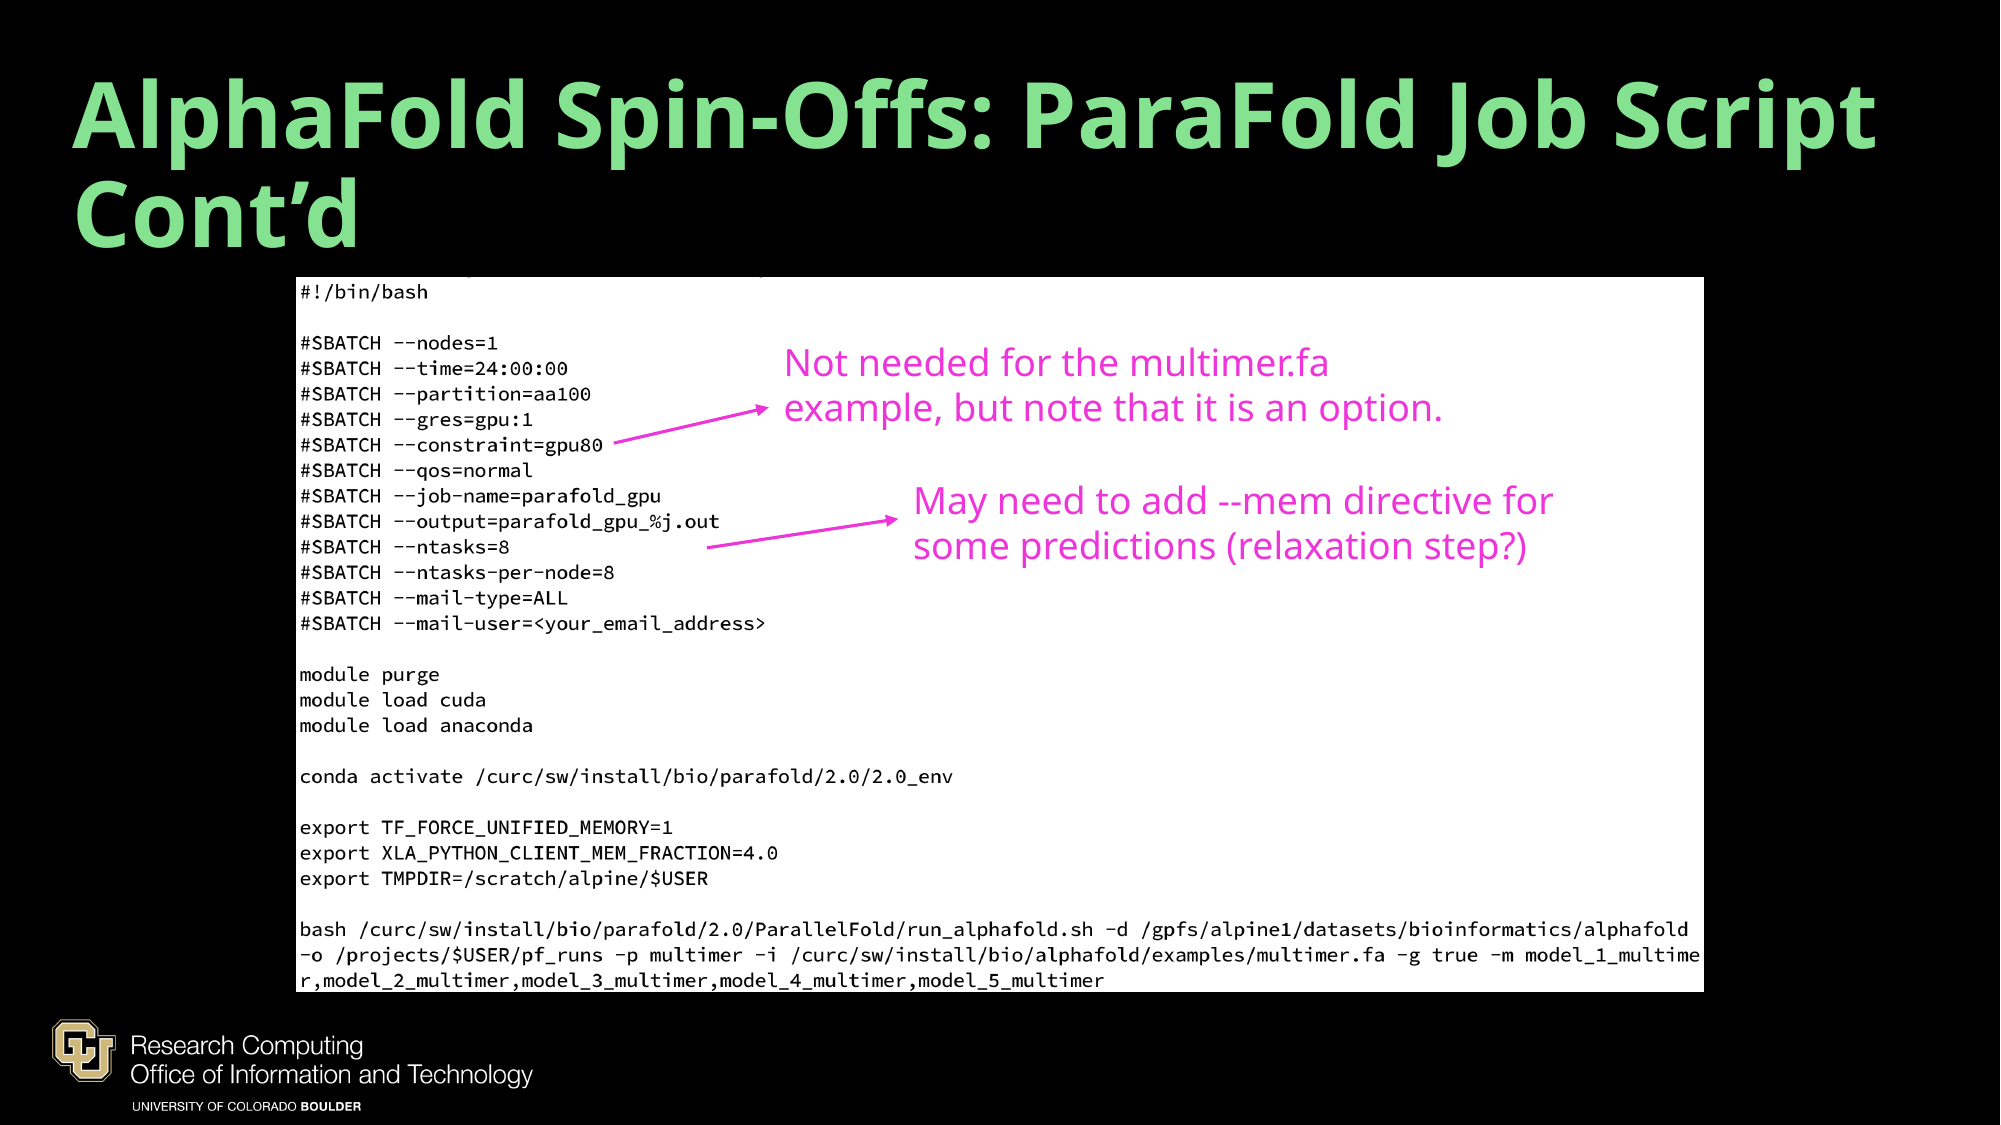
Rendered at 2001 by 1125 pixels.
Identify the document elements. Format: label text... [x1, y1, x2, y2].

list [295, 276, 1705, 992]
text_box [613, 406, 770, 444]
title AlphaFold Spin-Offs: ParaFold Job Script Cont’d [57, 59, 1950, 278]
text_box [706, 518, 899, 549]
picture [52, 1019, 533, 1111]
